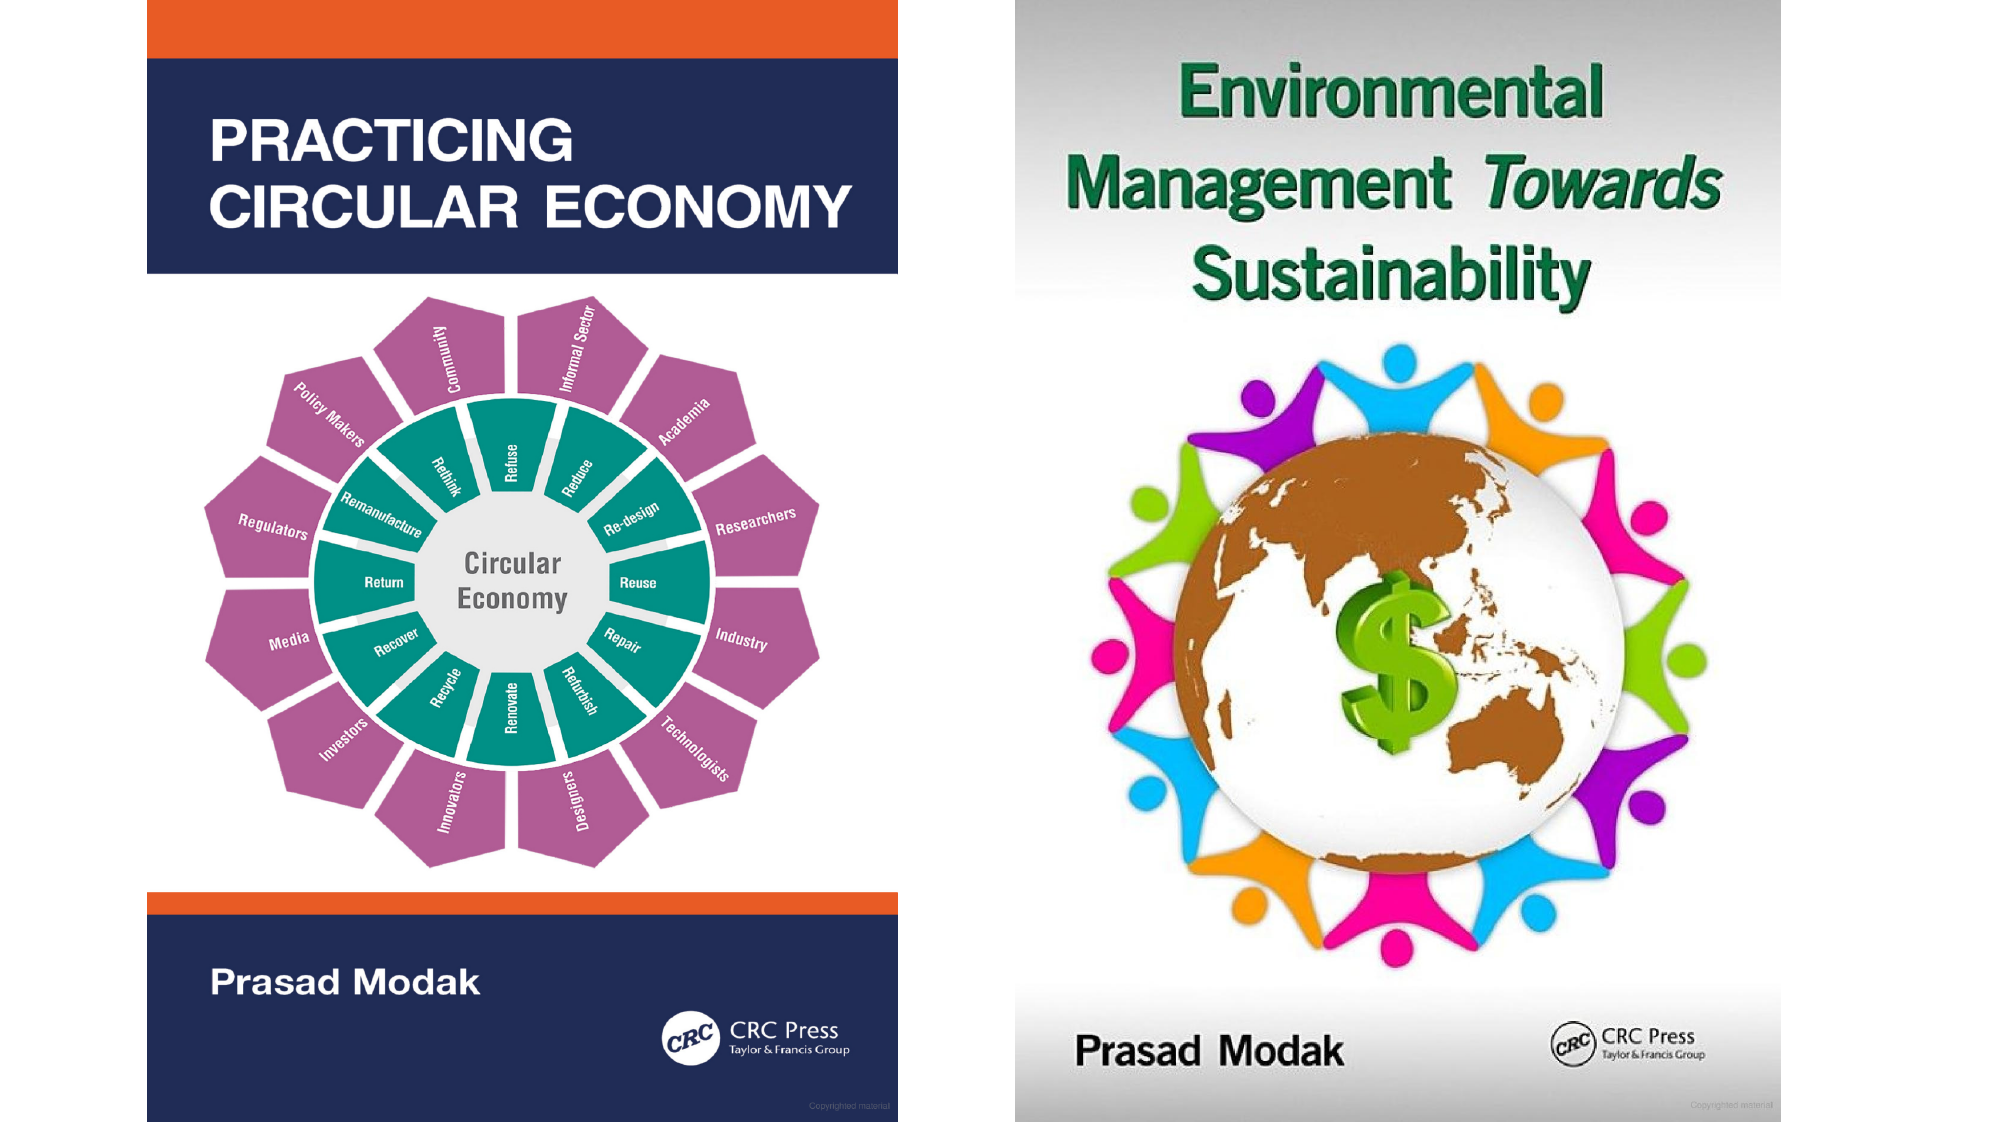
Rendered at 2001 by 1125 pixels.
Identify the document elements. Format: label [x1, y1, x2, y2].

picture [1015, 0, 1781, 1122]
picture [147, 0, 898, 1122]
